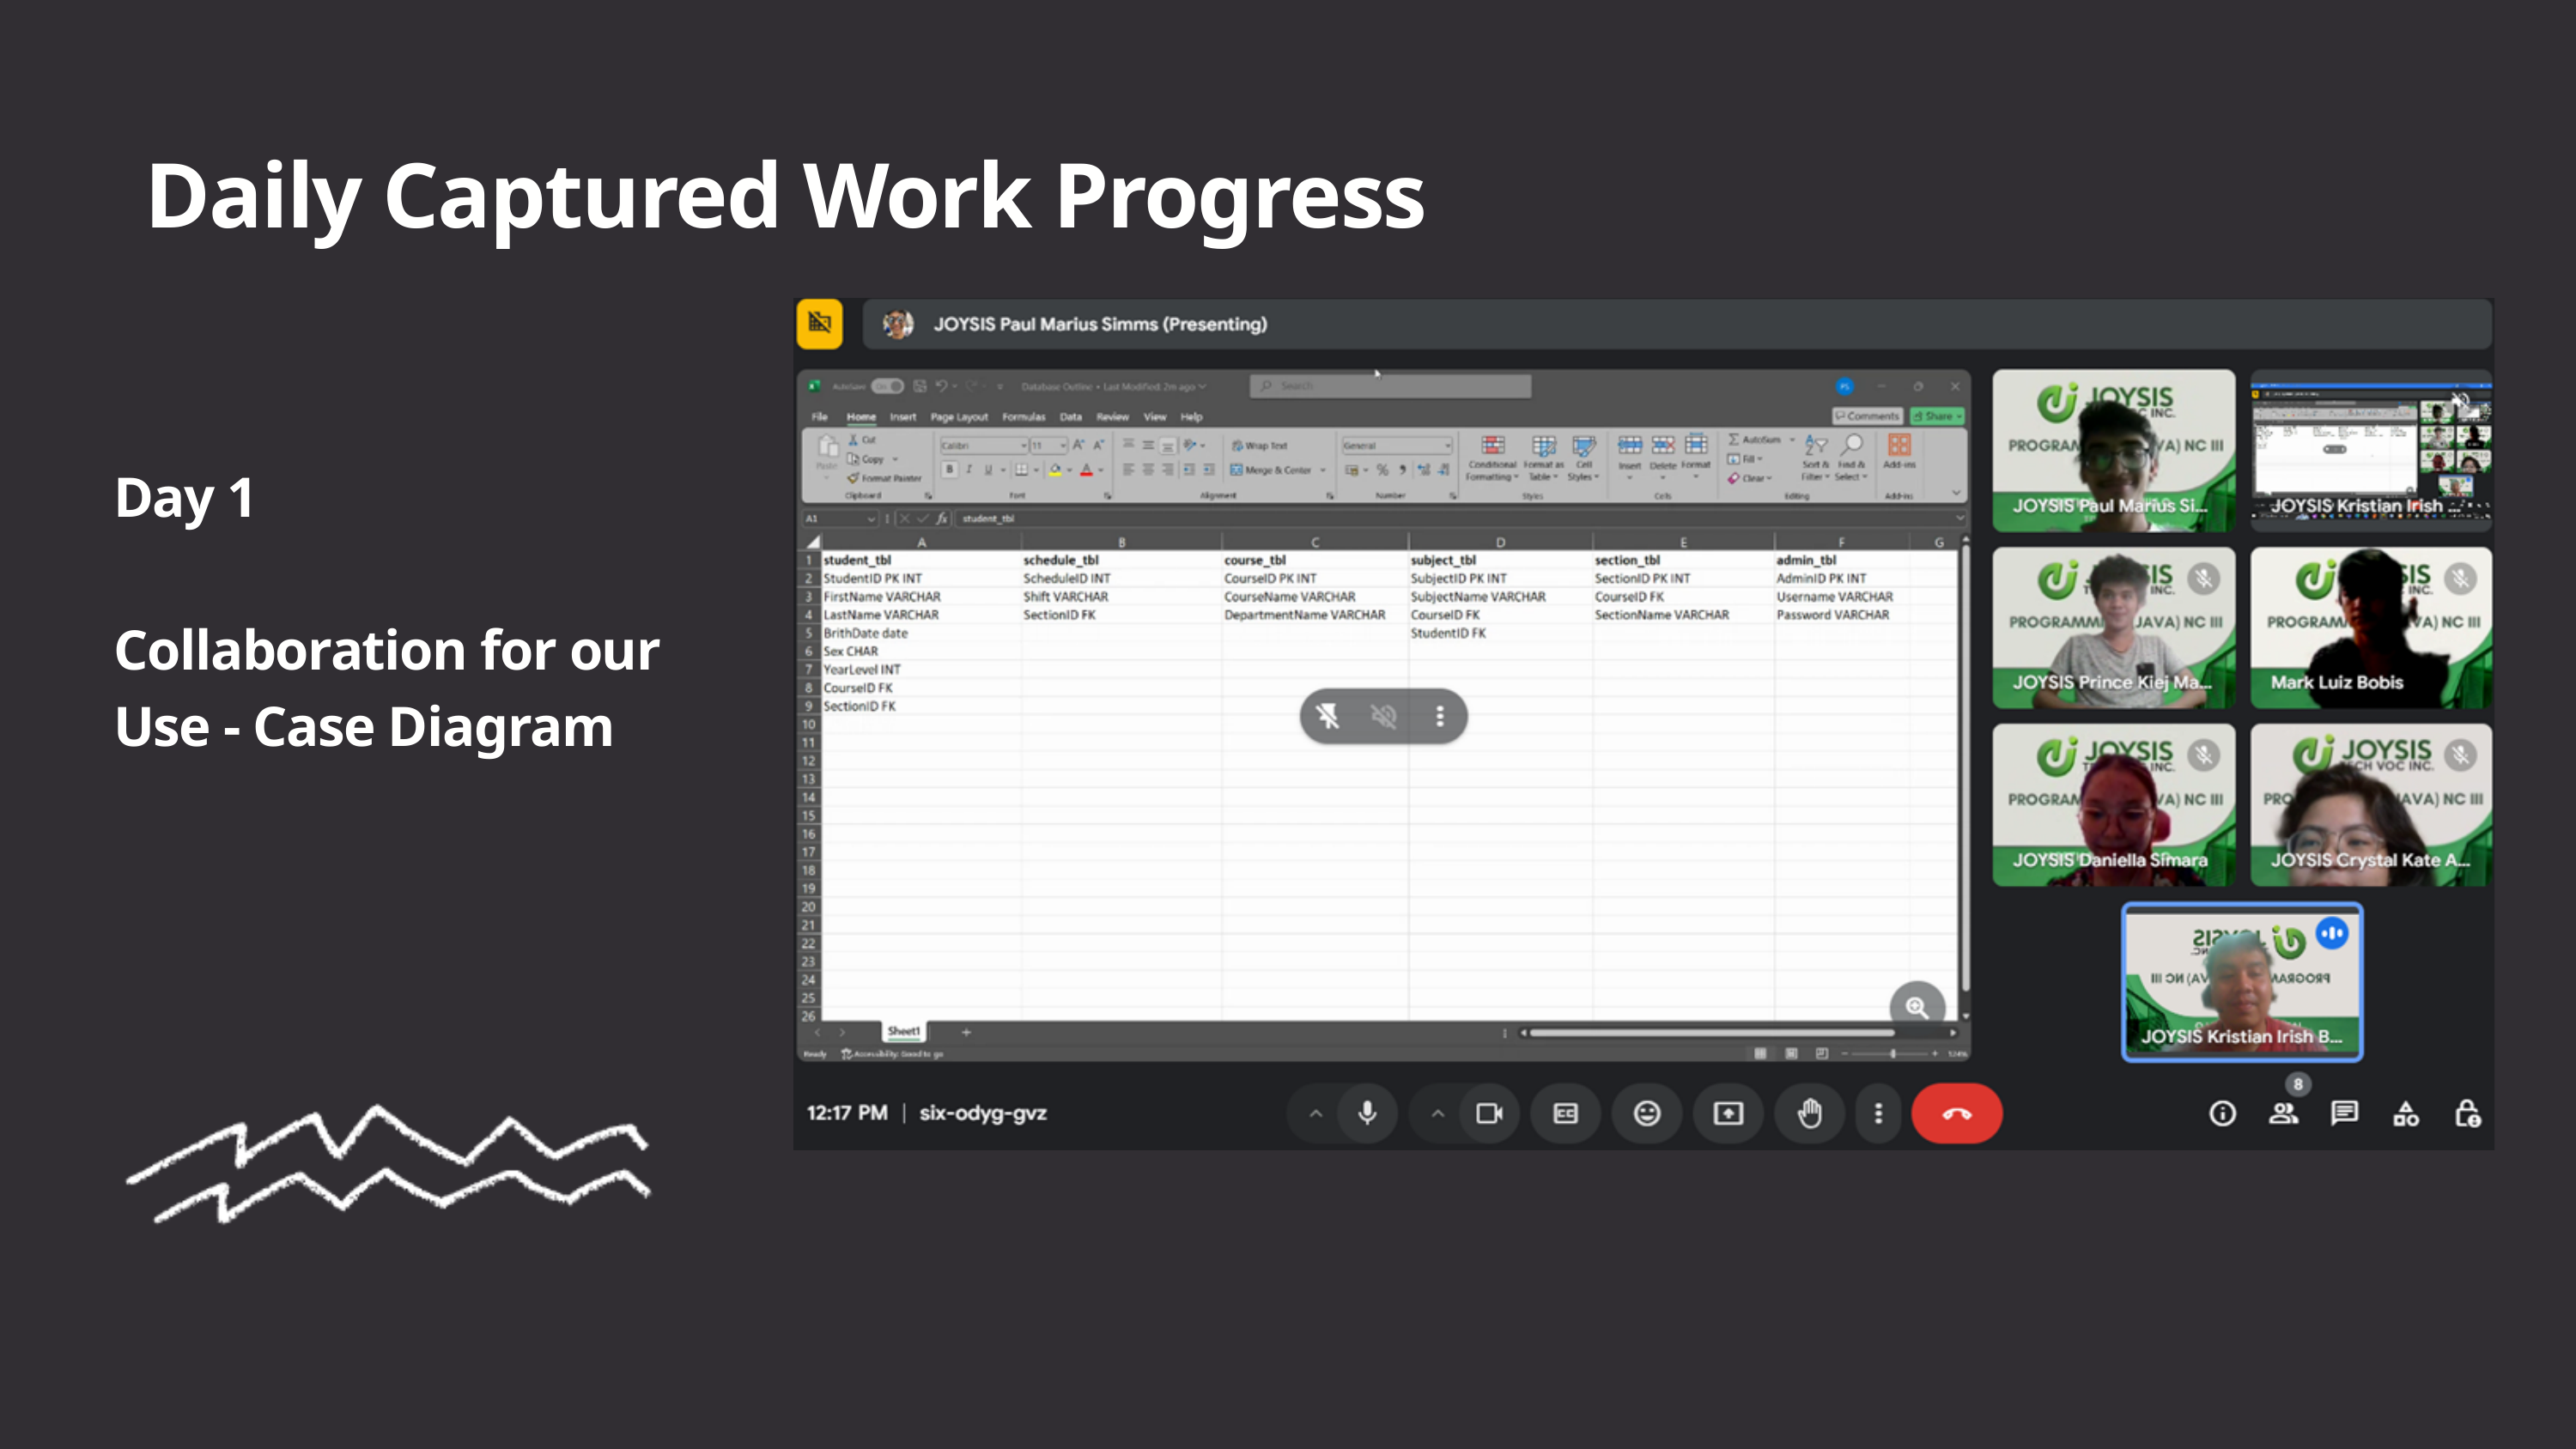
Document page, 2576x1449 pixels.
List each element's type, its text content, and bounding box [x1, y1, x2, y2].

picture [81, 1048, 712, 1252]
text_box Day 1 Collaboration for our Use - Case Diagram [113, 452, 758, 834]
text_box [793, 298, 2495, 1150]
text_box Daily Captured Work Progress [144, 161, 1691, 246]
